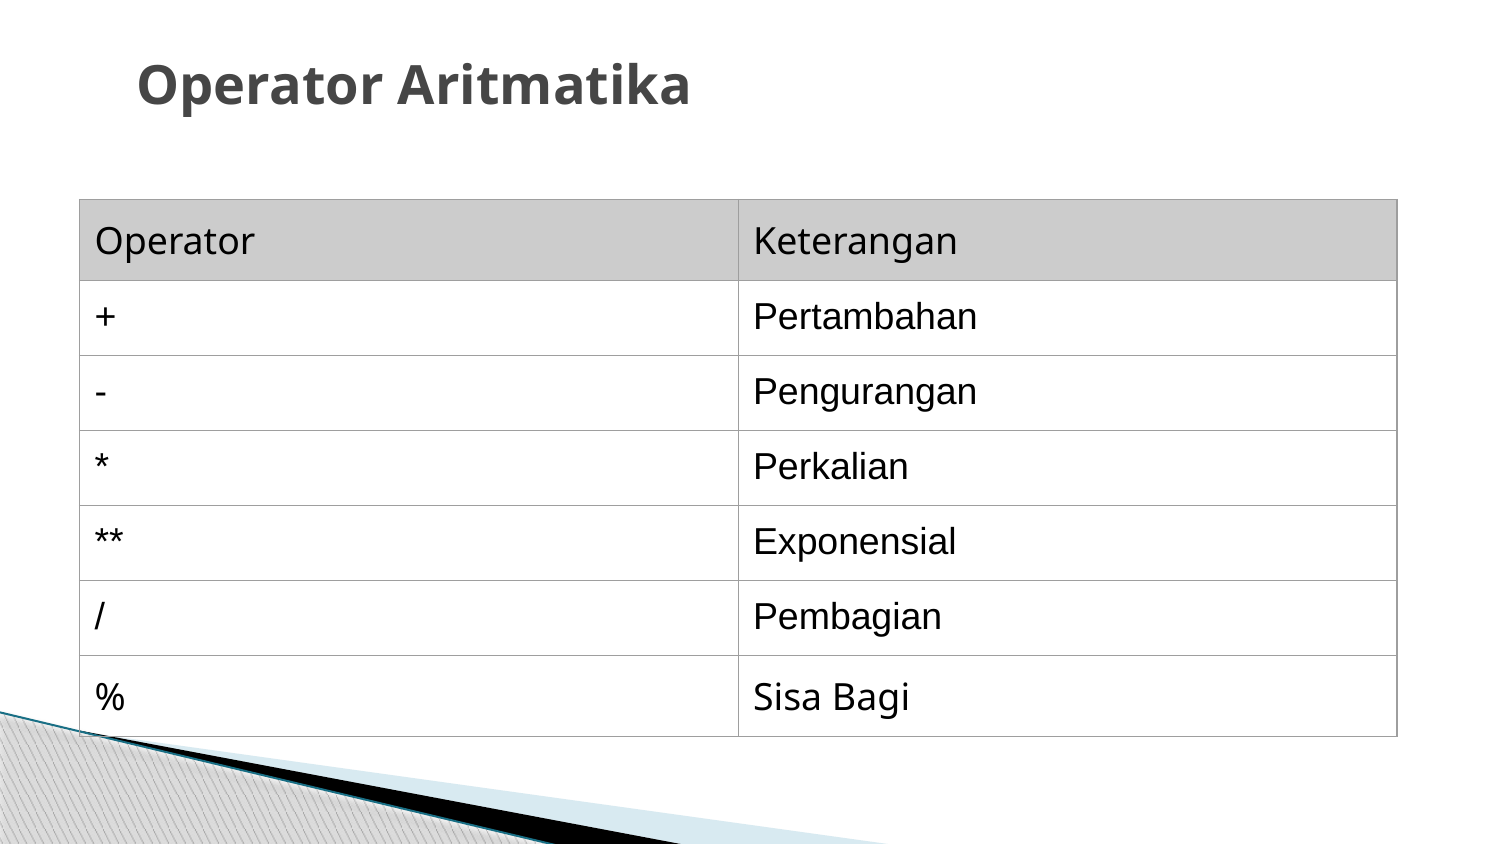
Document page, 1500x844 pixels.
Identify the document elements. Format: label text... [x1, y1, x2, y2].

table_cell - [80, 356, 738, 430]
table_cell Sisa Bagi [739, 656, 1396, 736]
table_cell * [80, 431, 738, 505]
table_cell / [80, 581, 738, 655]
title Operator Aritmatika [121, 35, 1383, 124]
table_cell ** [80, 506, 738, 580]
table_cell Perkalian [739, 431, 1396, 505]
table_cell Pertambahan [739, 281, 1396, 355]
table_cell + [80, 281, 738, 355]
table_cell Pembagian [739, 581, 1396, 655]
table_cell Pengurangan [739, 356, 1396, 430]
table_header Keterangan [739, 200, 1396, 280]
table_cell % [80, 656, 738, 736]
table_header Operator [80, 200, 738, 280]
table_cell Exponensial [739, 506, 1396, 580]
